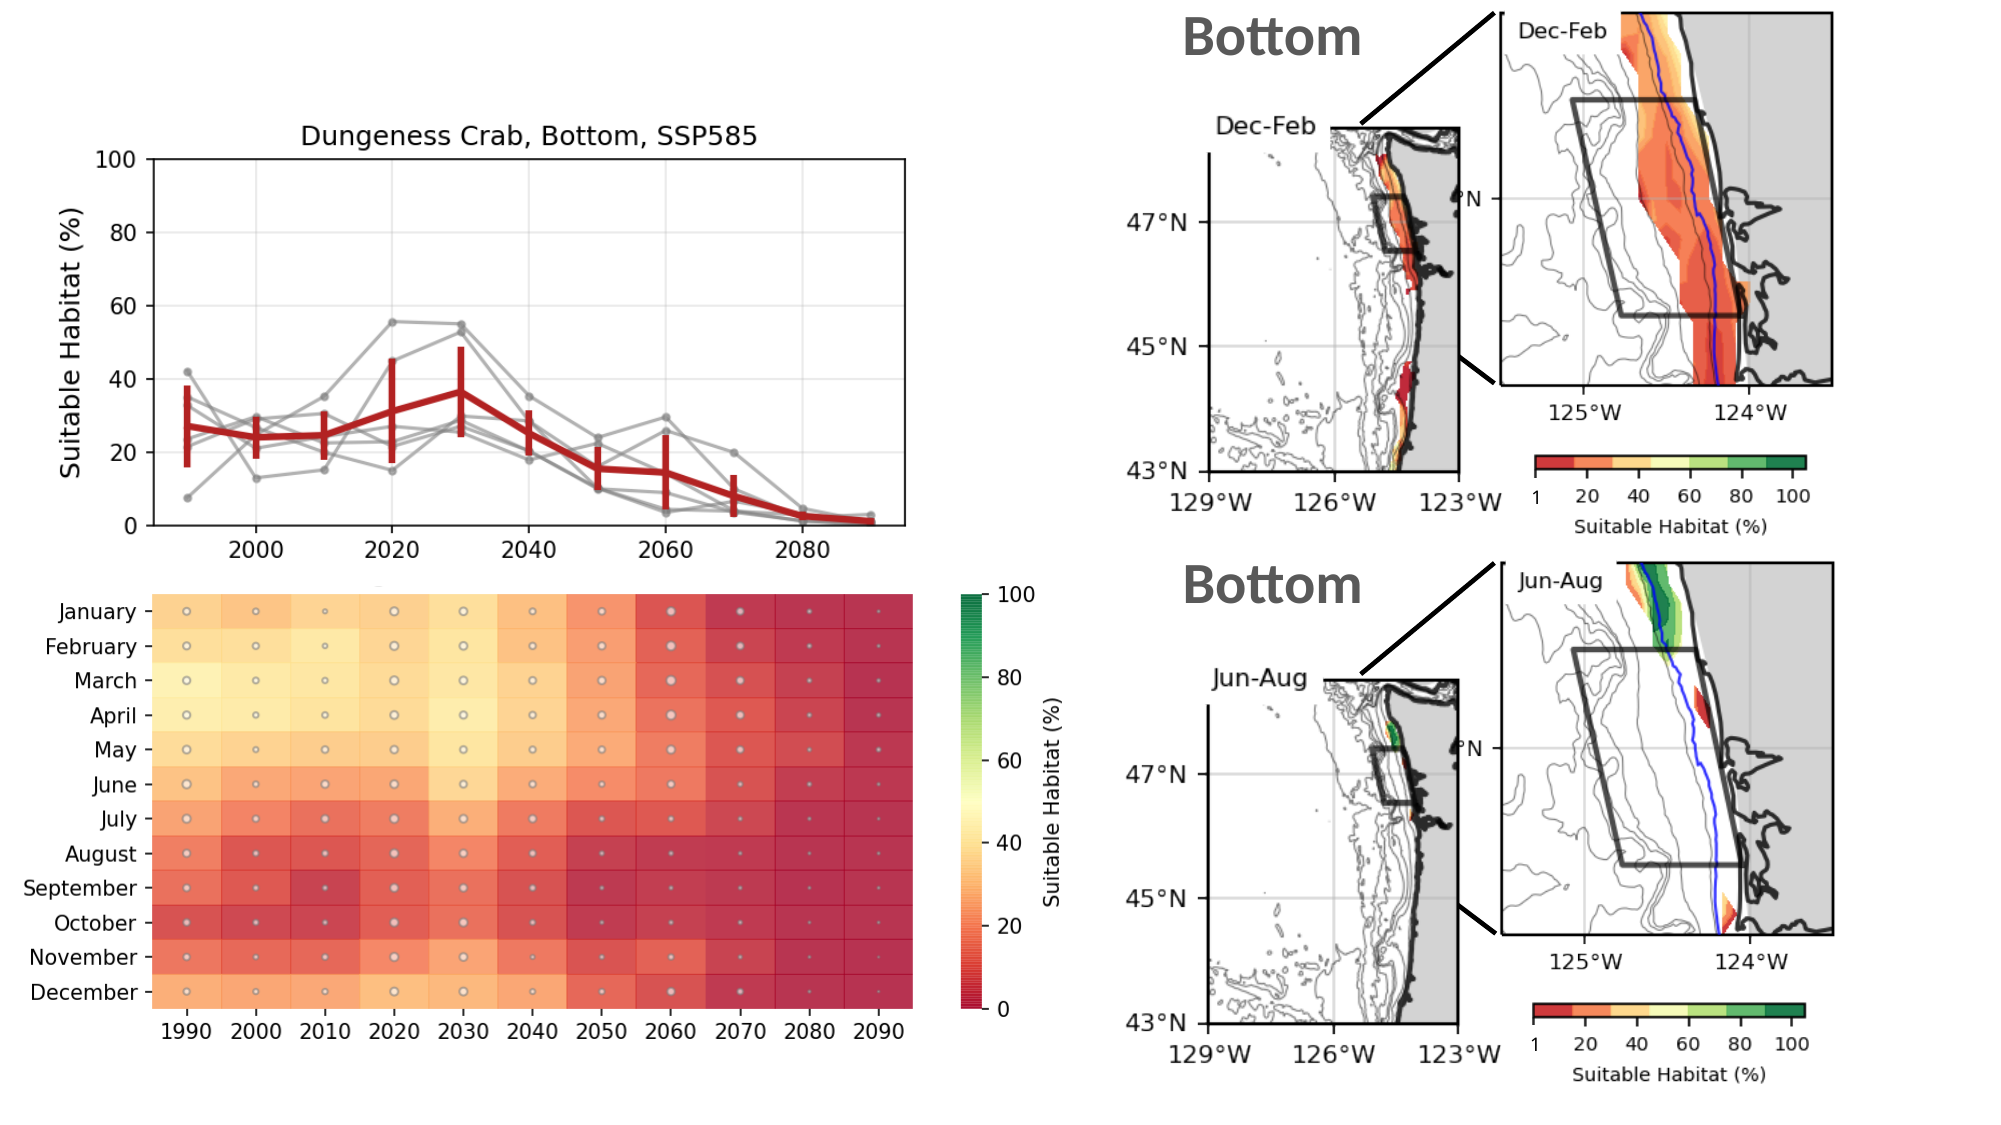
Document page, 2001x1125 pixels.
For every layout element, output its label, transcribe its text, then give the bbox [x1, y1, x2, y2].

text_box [1360, 562, 1495, 626]
text_box Bottom [1167, 537, 1378, 623]
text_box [1360, 12, 1495, 74]
text_box Bottom [1167, 0, 1378, 74]
picture [0, 0, 1912, 1092]
